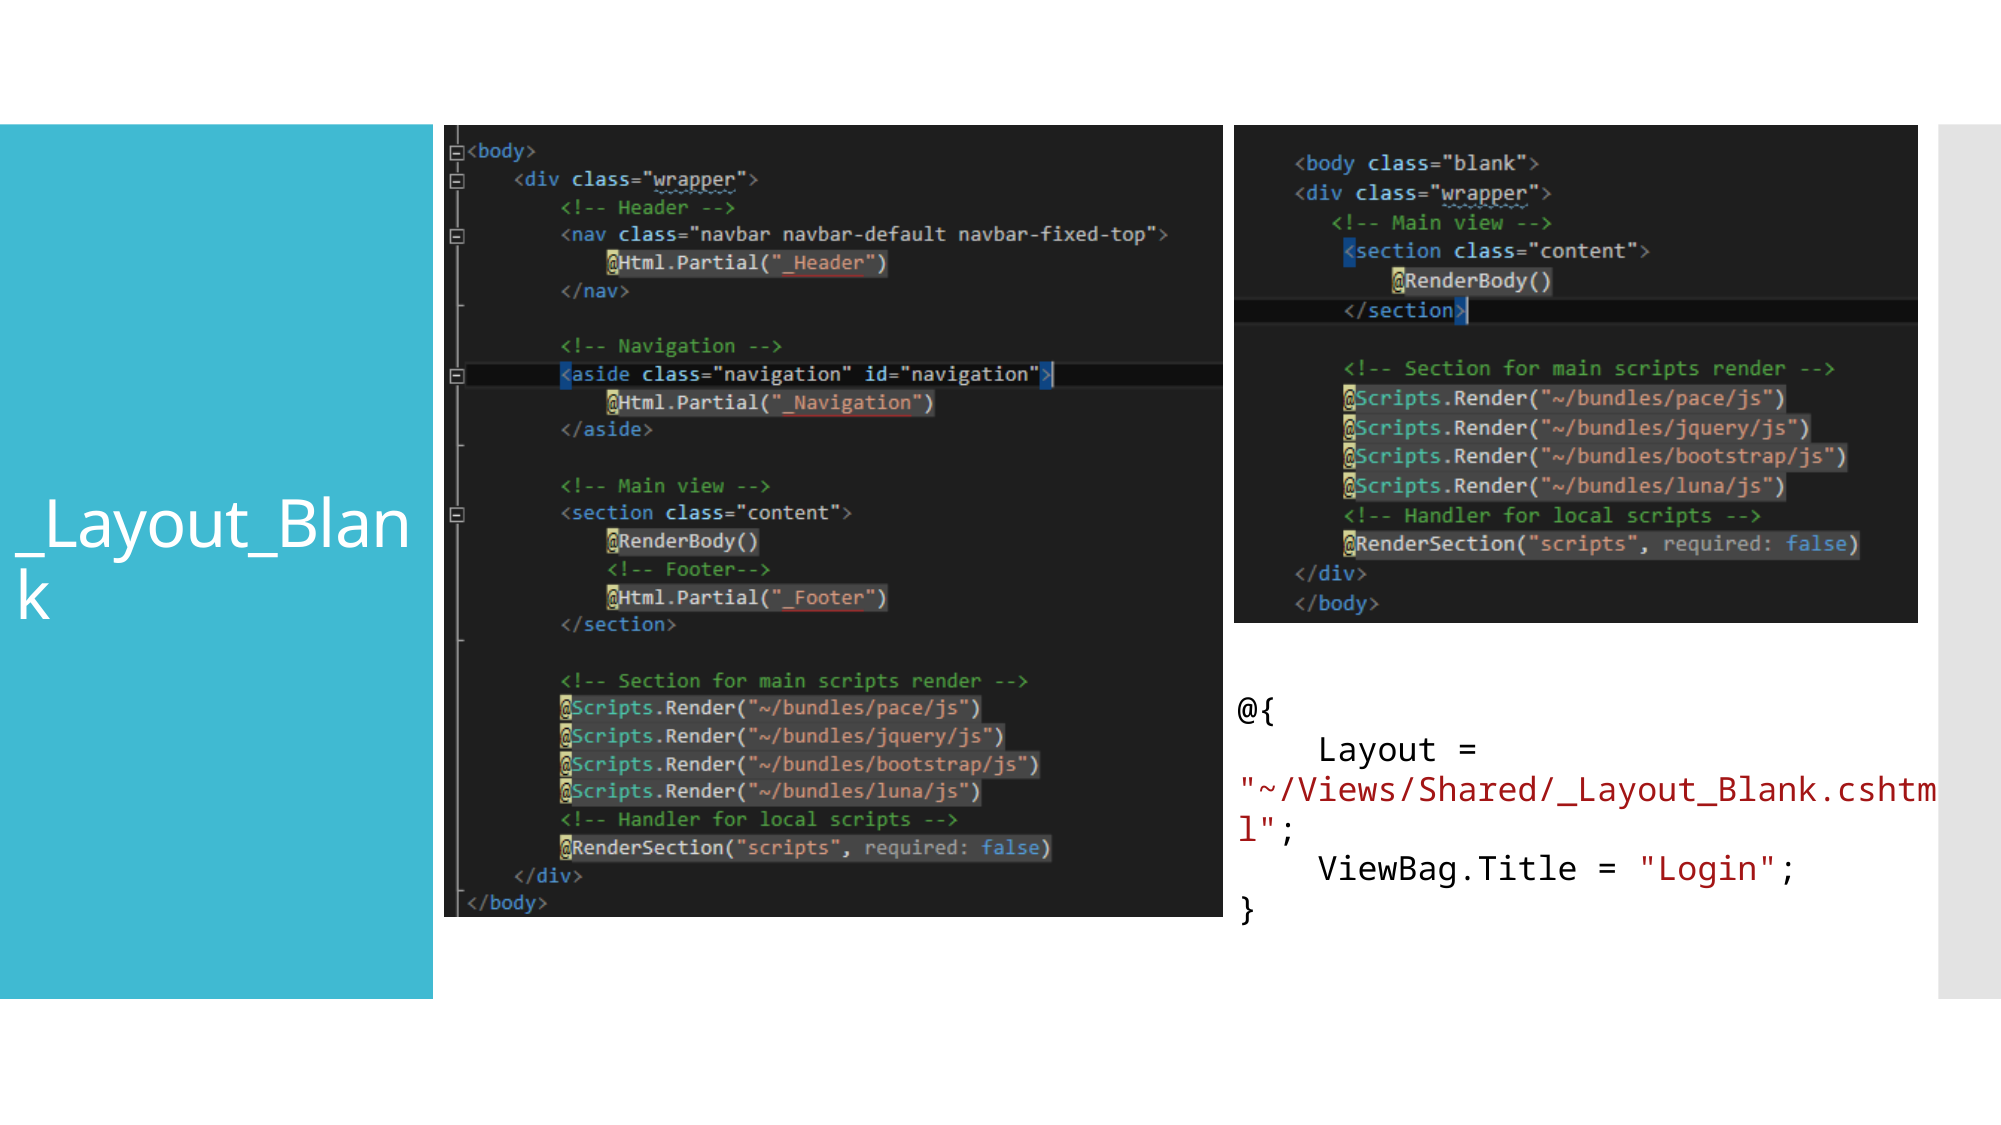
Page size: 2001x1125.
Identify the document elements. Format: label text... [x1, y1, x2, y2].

text_box @{ Layout = "~/Views/Shared/_Layout_Blank.cshtml"; ViewBag.Title = "Login"; } [1222, 680, 1963, 935]
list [444, 125, 1224, 918]
picture [1234, 125, 1918, 623]
title _Layout_Blank [0, 184, 433, 940]
